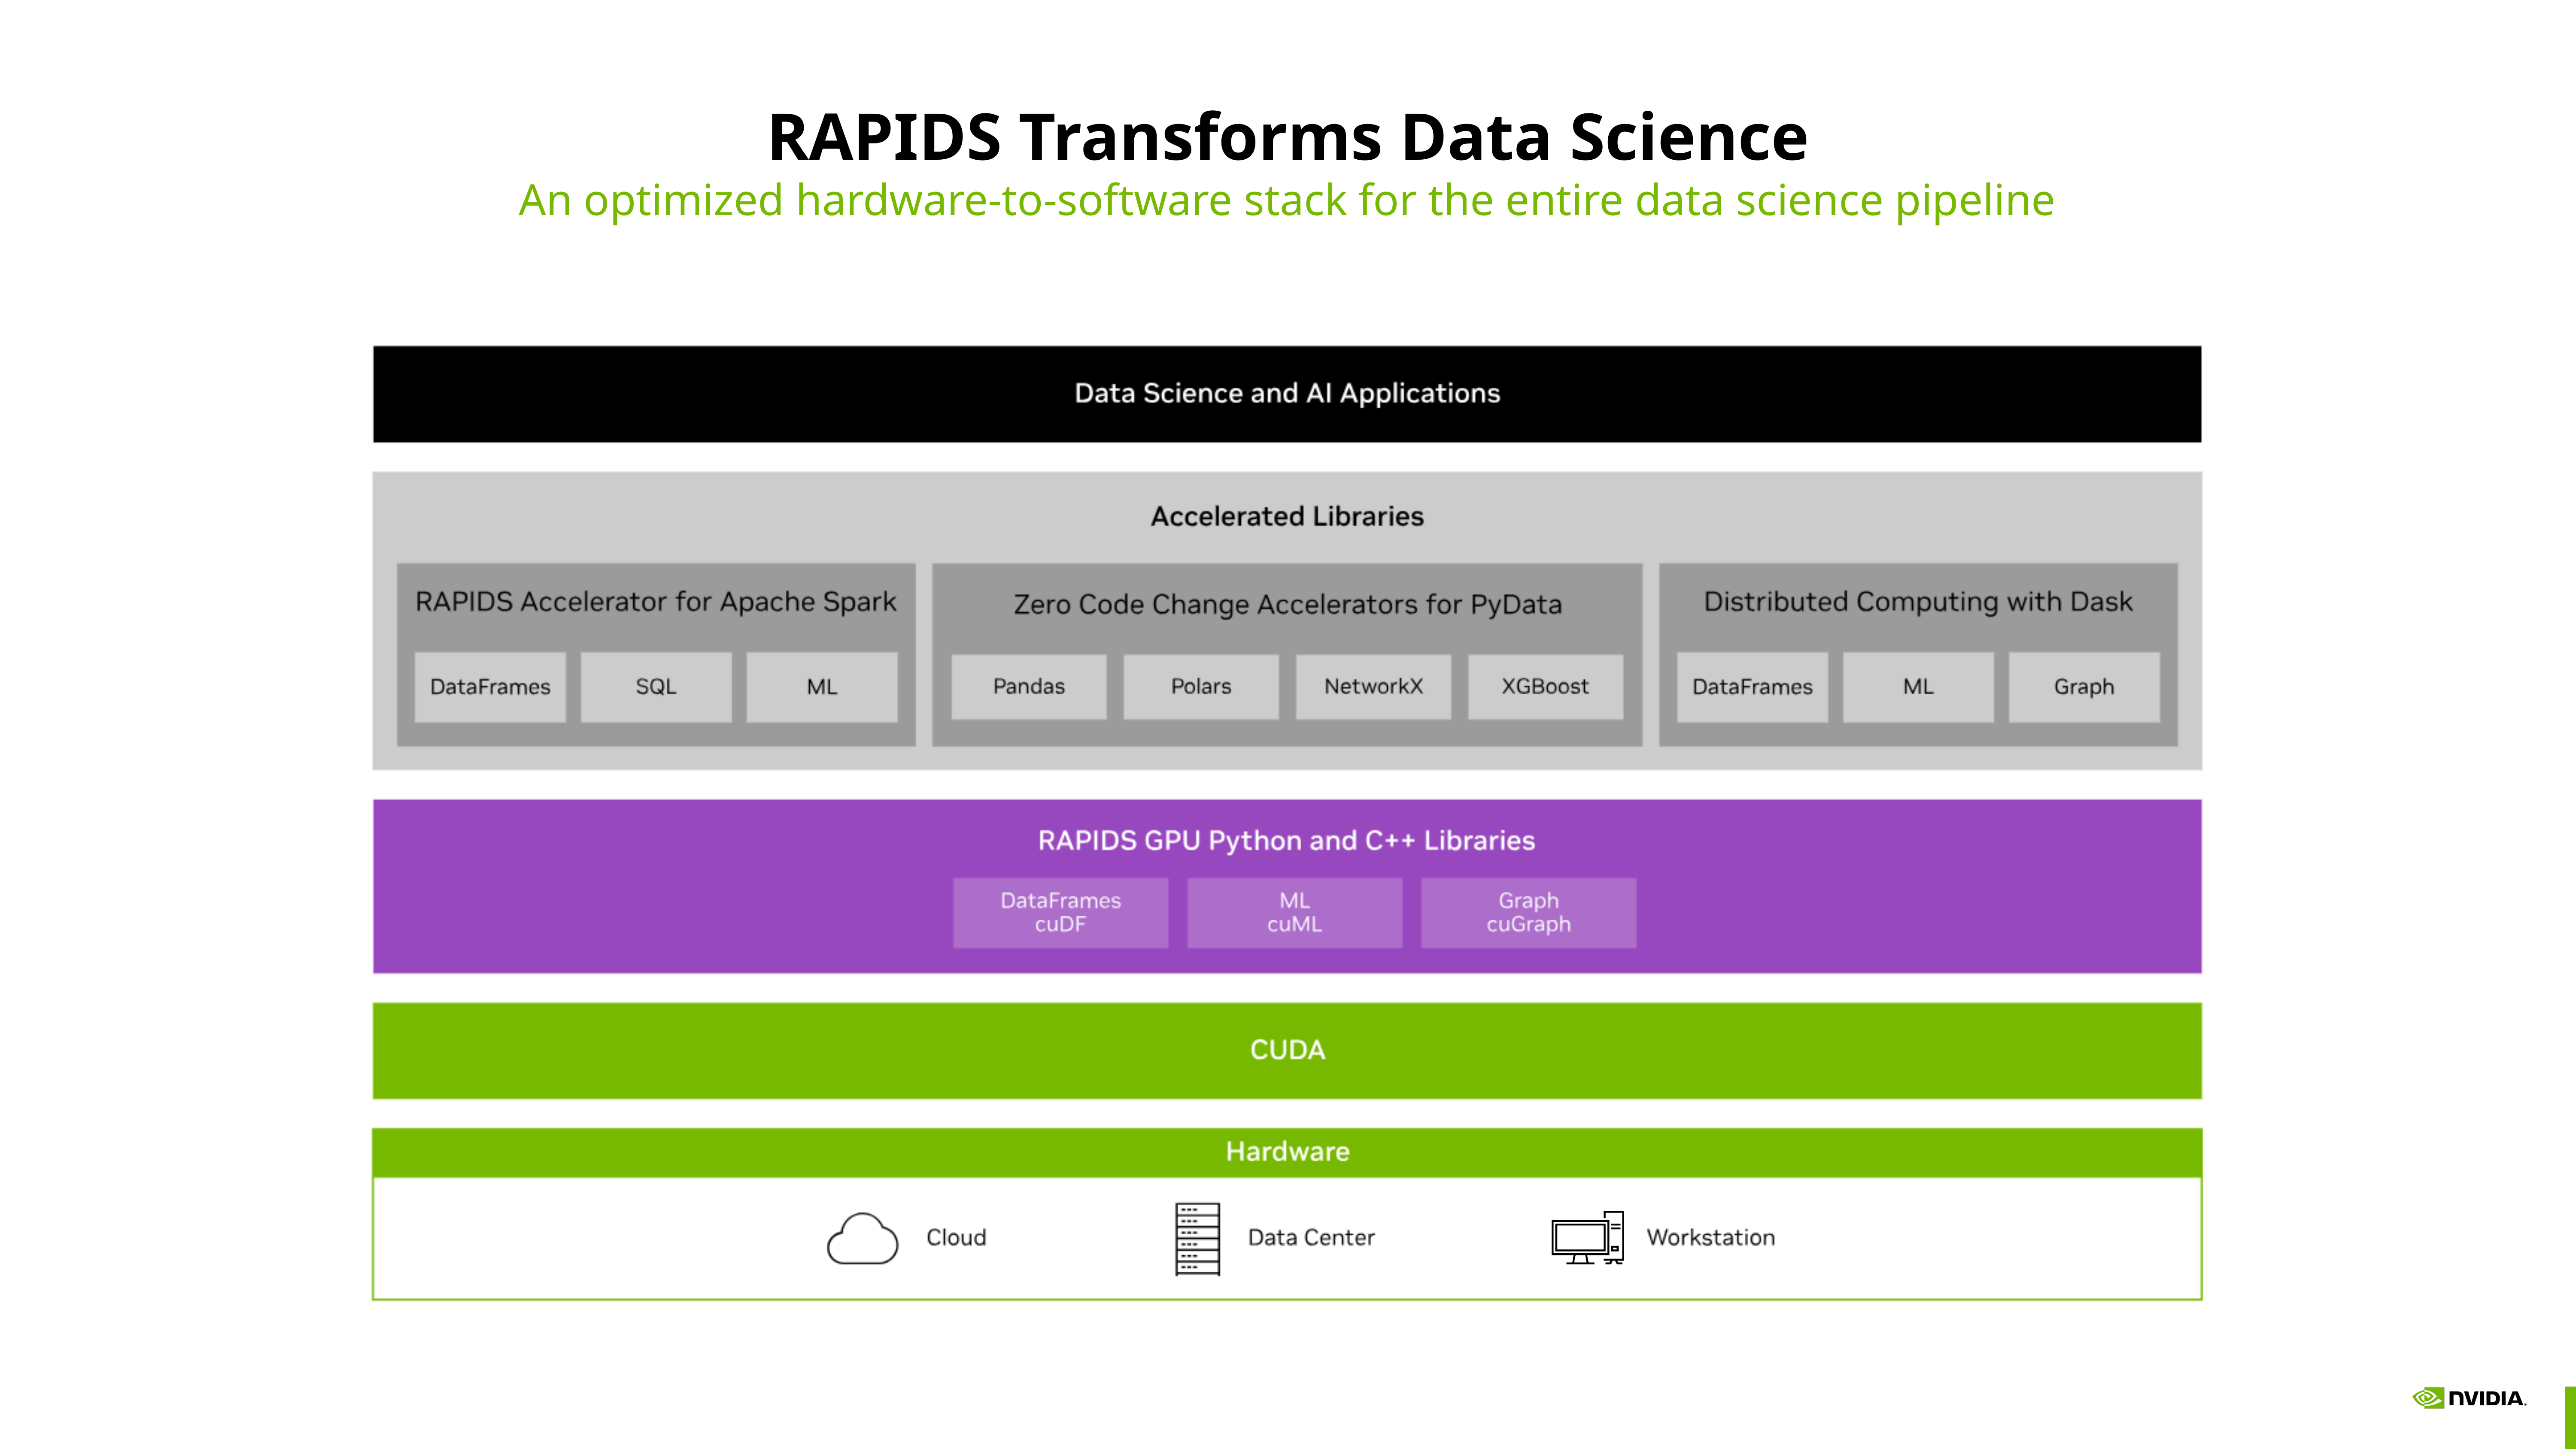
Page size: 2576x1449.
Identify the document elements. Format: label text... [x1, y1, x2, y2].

picture [370, 341, 2206, 1303]
title RAPIDS Transforms Data Science [177, 0, 2399, 175]
picture [2399, 1373, 2540, 1422]
list An optimized hardware-to-software stack for the entire data science pipeline [177, 175, 2399, 274]
